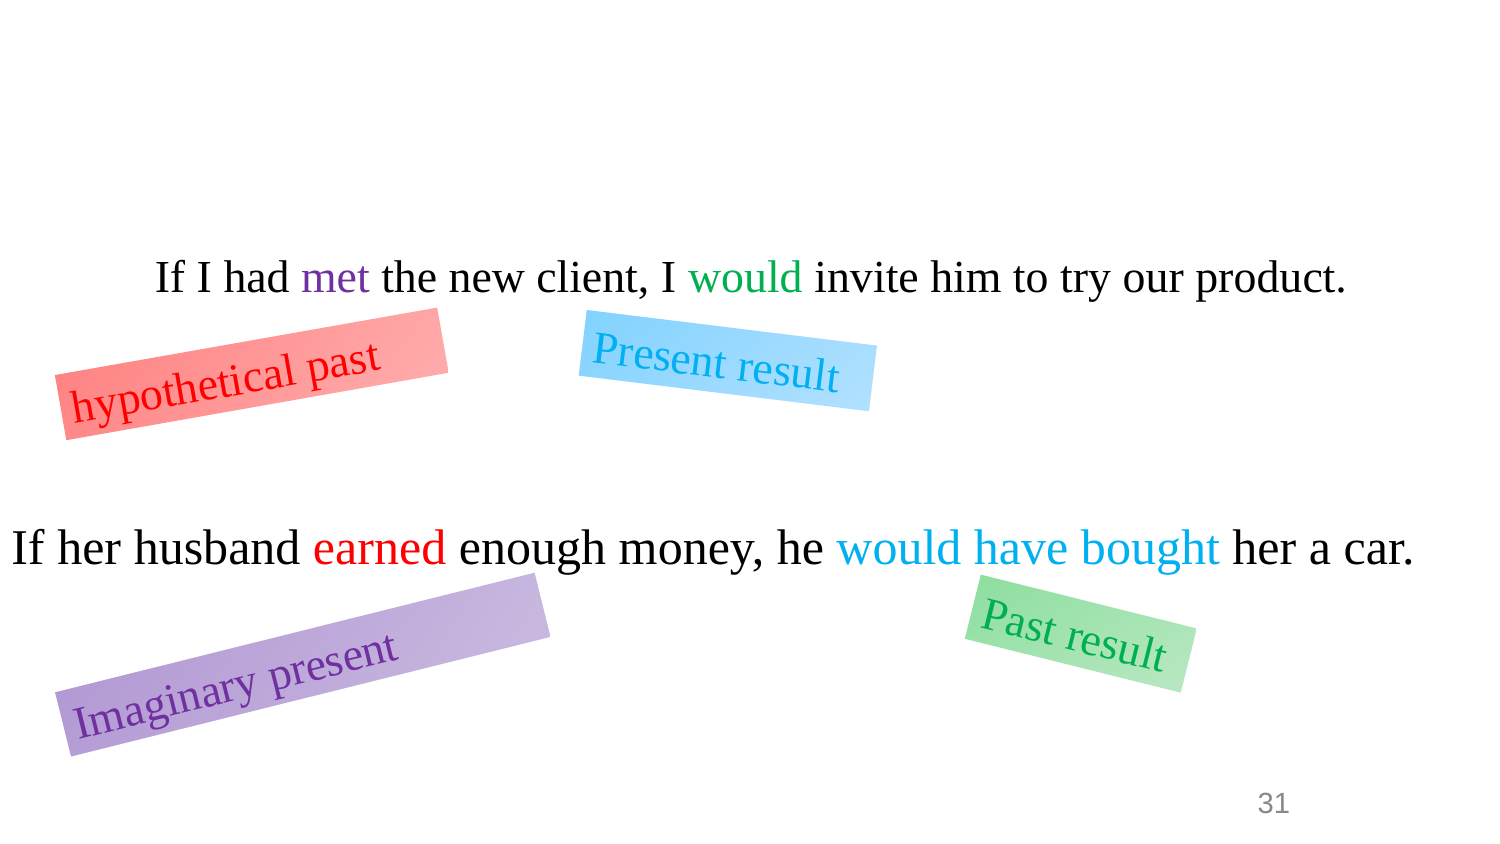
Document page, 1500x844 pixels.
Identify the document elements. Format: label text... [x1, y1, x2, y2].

text_box Imaginary present [55, 572, 551, 757]
text_box If her husband earned enough money, he would have bought her a car. [0, 509, 1500, 630]
text_box hypothetical past [54, 307, 449, 441]
text_box If I had met the new client, I would invite him to try our product. [19, 240, 1483, 307]
text_box Past result [964, 574, 1197, 693]
text_box Present result [578, 309, 877, 412]
text_box 31 [1031, 784, 1291, 820]
